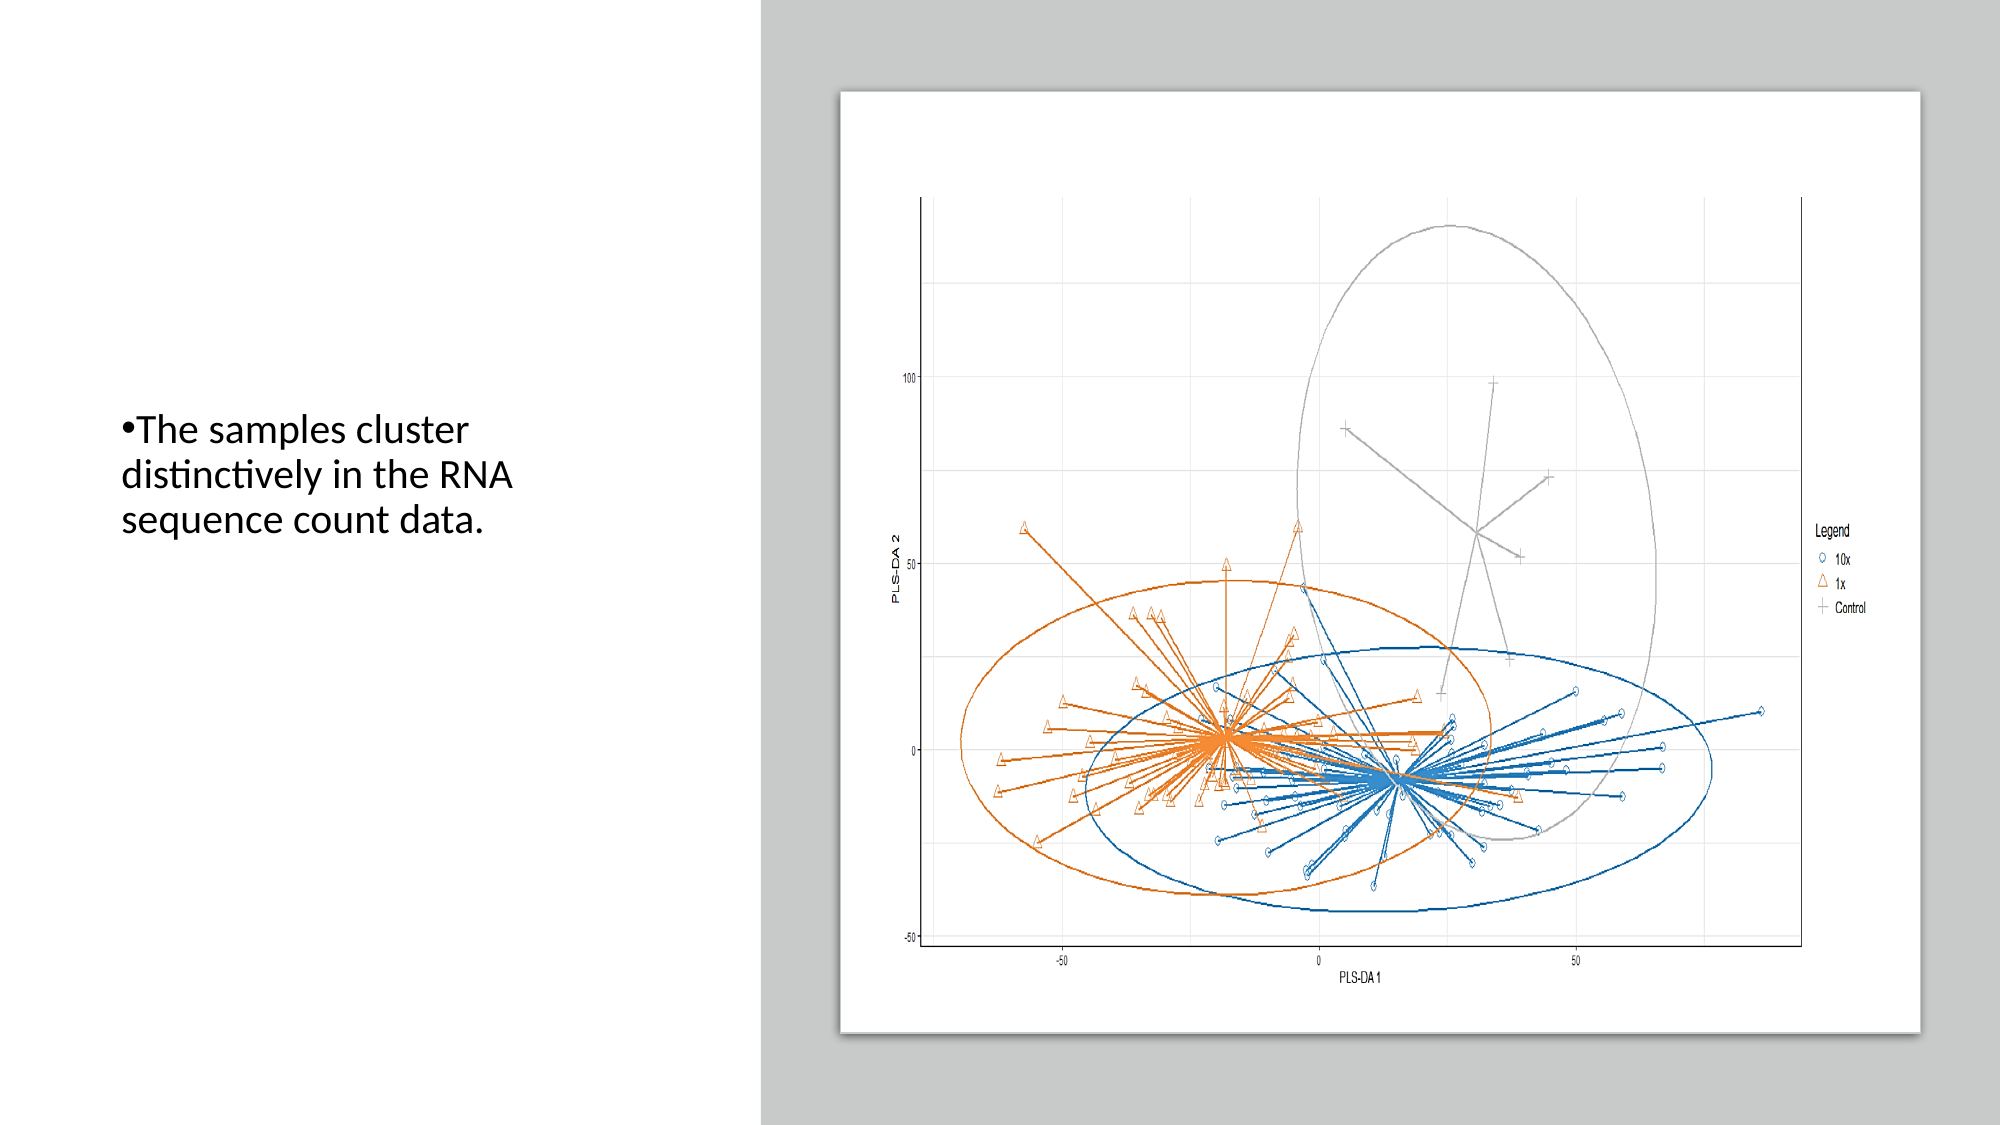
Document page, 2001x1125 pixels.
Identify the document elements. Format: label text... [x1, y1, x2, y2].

text_box [760, 0, 2000, 1125]
text_box The samples cluster distinctively in the RNA sequence count data. [106, 399, 682, 1021]
picture [886, 196, 1875, 993]
text_box [839, 90, 1922, 1034]
